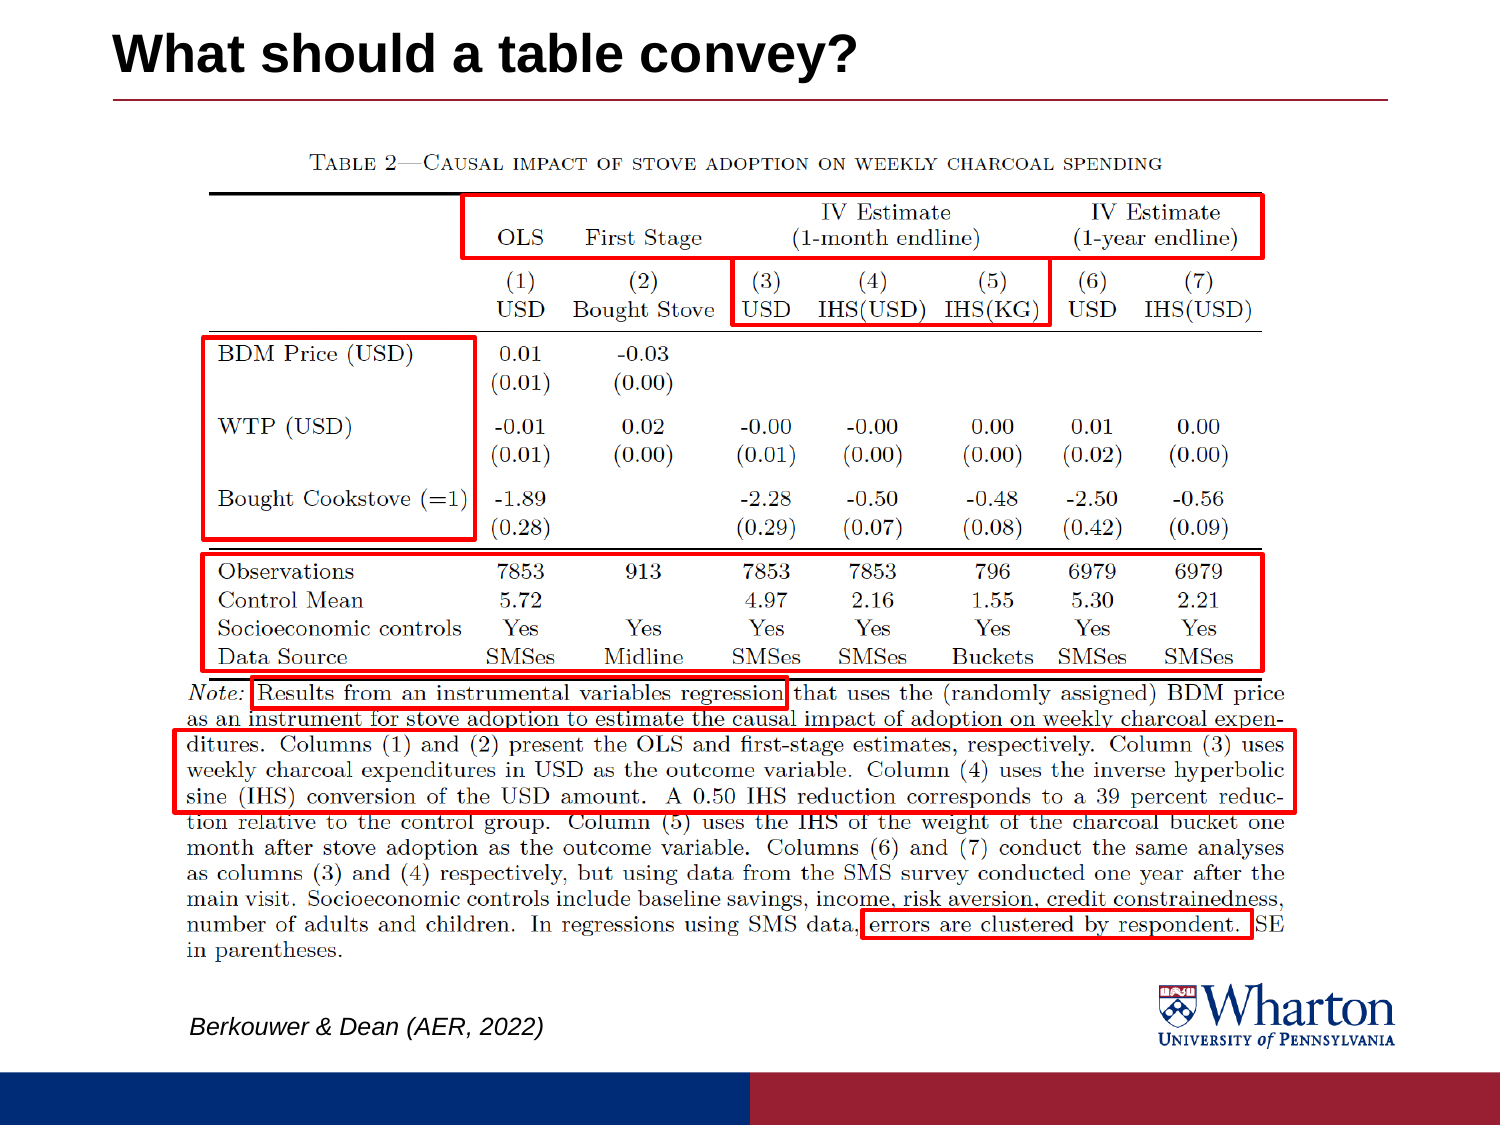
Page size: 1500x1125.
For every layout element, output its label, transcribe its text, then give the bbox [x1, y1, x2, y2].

title What should a table convey? [112, 9, 1388, 135]
picture [174, 131, 1403, 1060]
text_box Berkouwer & Dean (AER, 2022) [174, 1002, 775, 1048]
